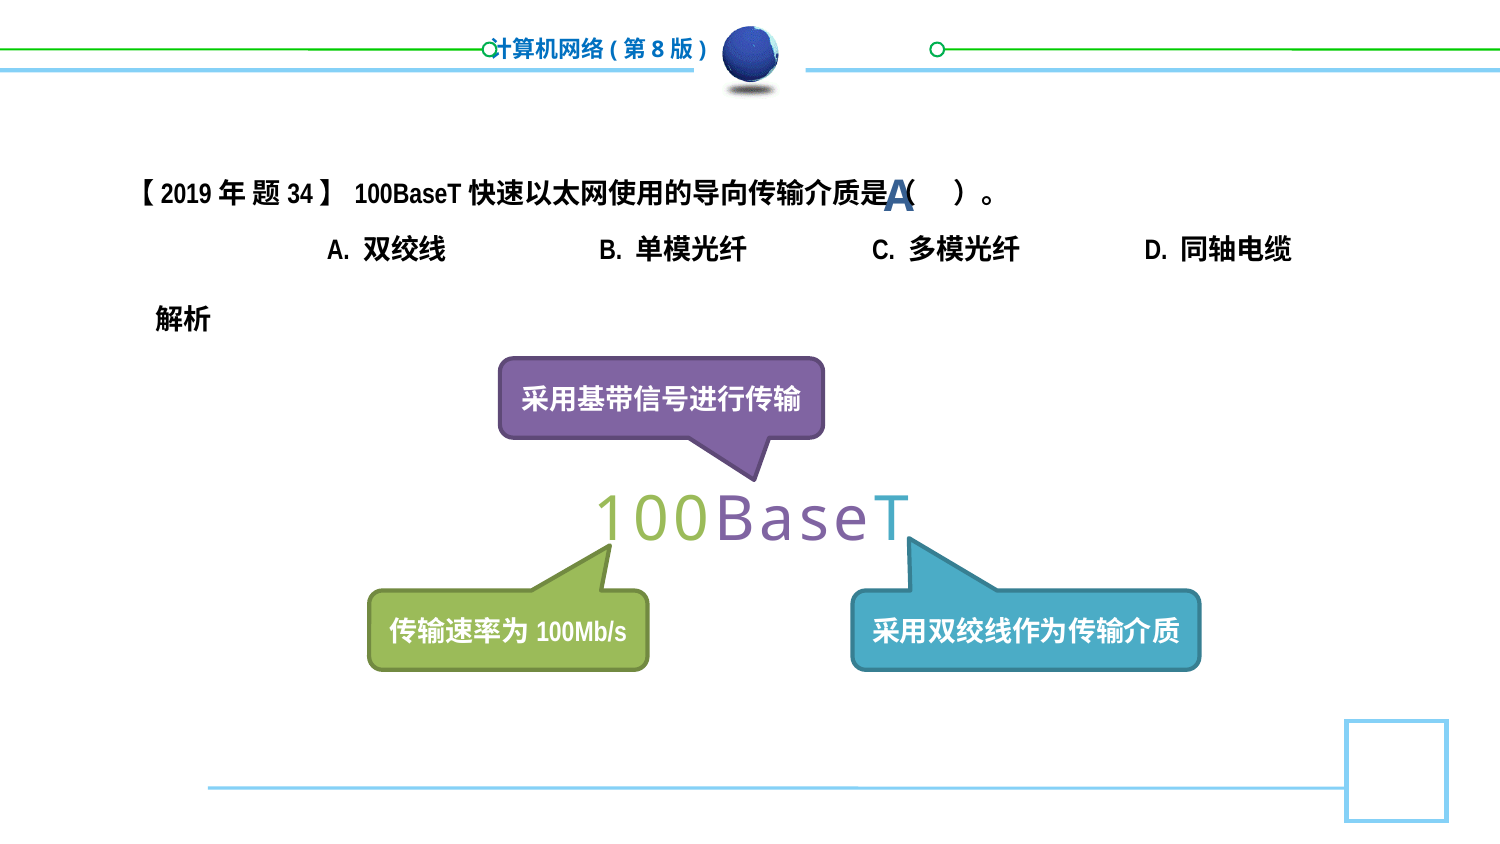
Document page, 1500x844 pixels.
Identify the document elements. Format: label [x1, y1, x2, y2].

picture [720, 24, 780, 100]
text_box [143, 293, 1200, 671]
text_box [114, 151, 1409, 275]
